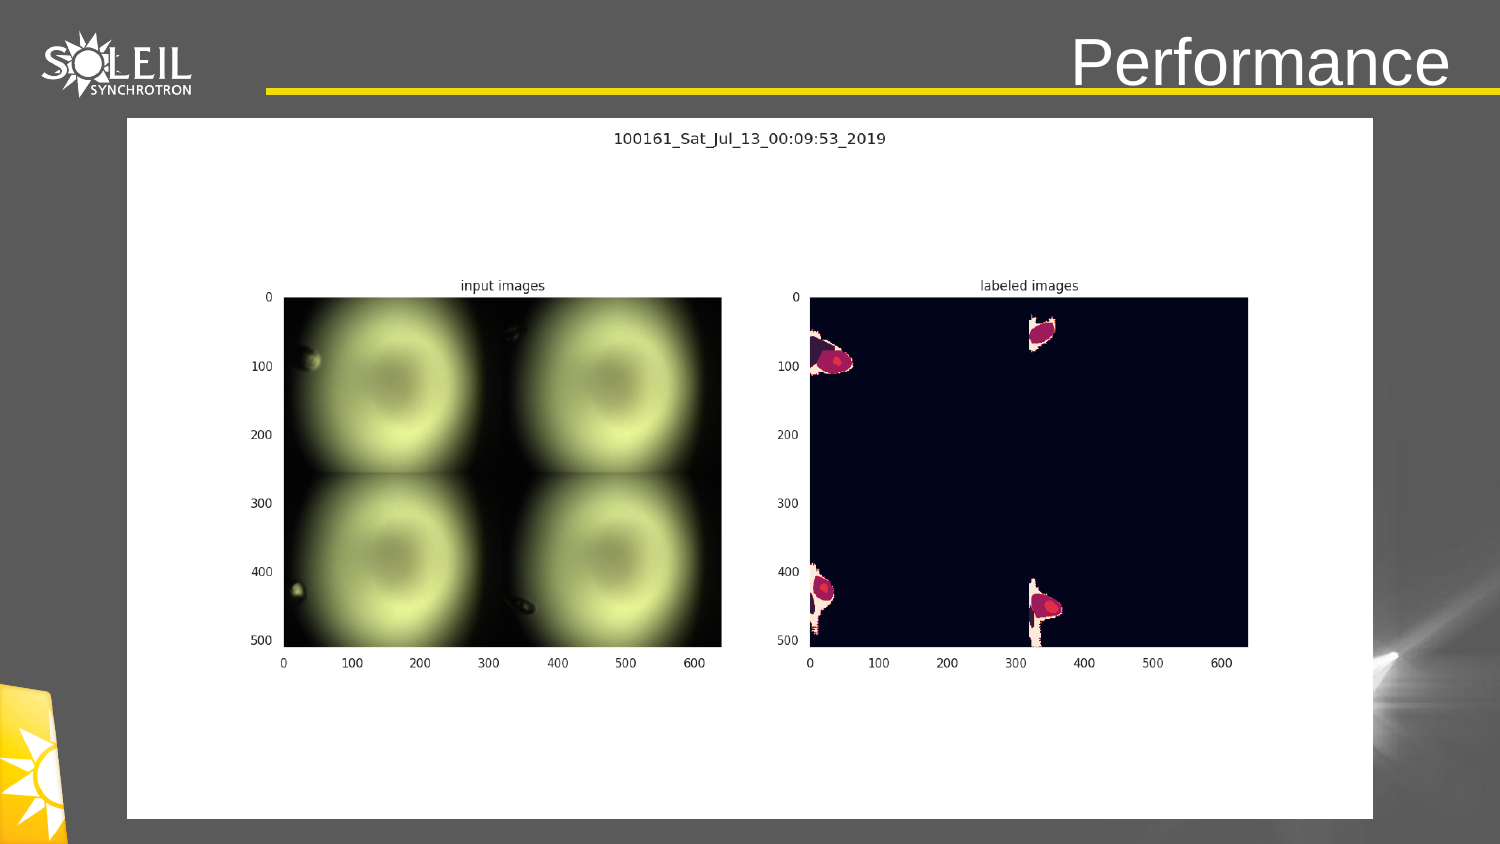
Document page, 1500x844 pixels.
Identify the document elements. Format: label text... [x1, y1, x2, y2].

title Performance [283, 24, 1467, 94]
picture [0, 0, 1500, 844]
